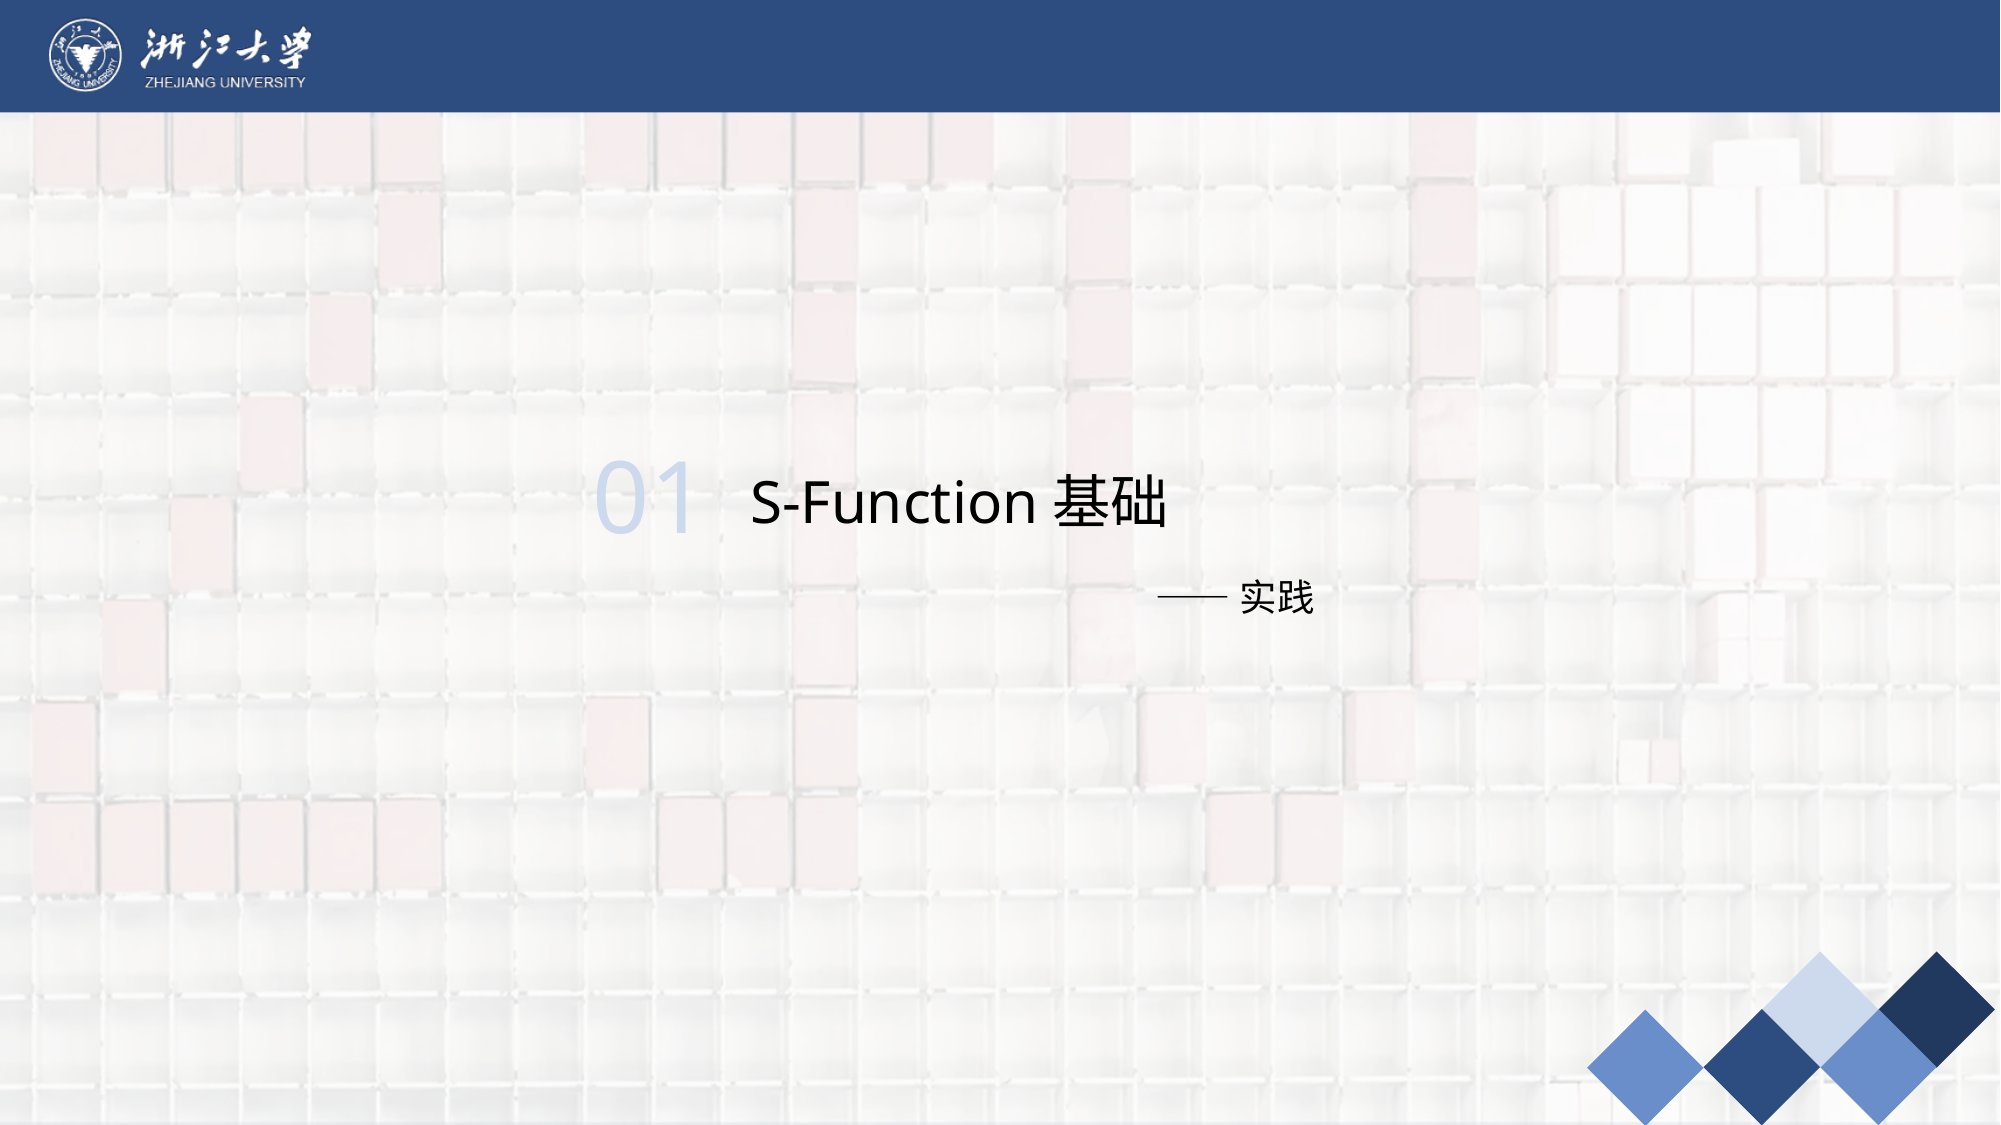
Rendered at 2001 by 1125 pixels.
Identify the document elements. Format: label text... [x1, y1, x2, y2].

text_box ——实践 [1140, 566, 1330, 626]
picture [49, 16, 323, 96]
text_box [577, 426, 1330, 563]
